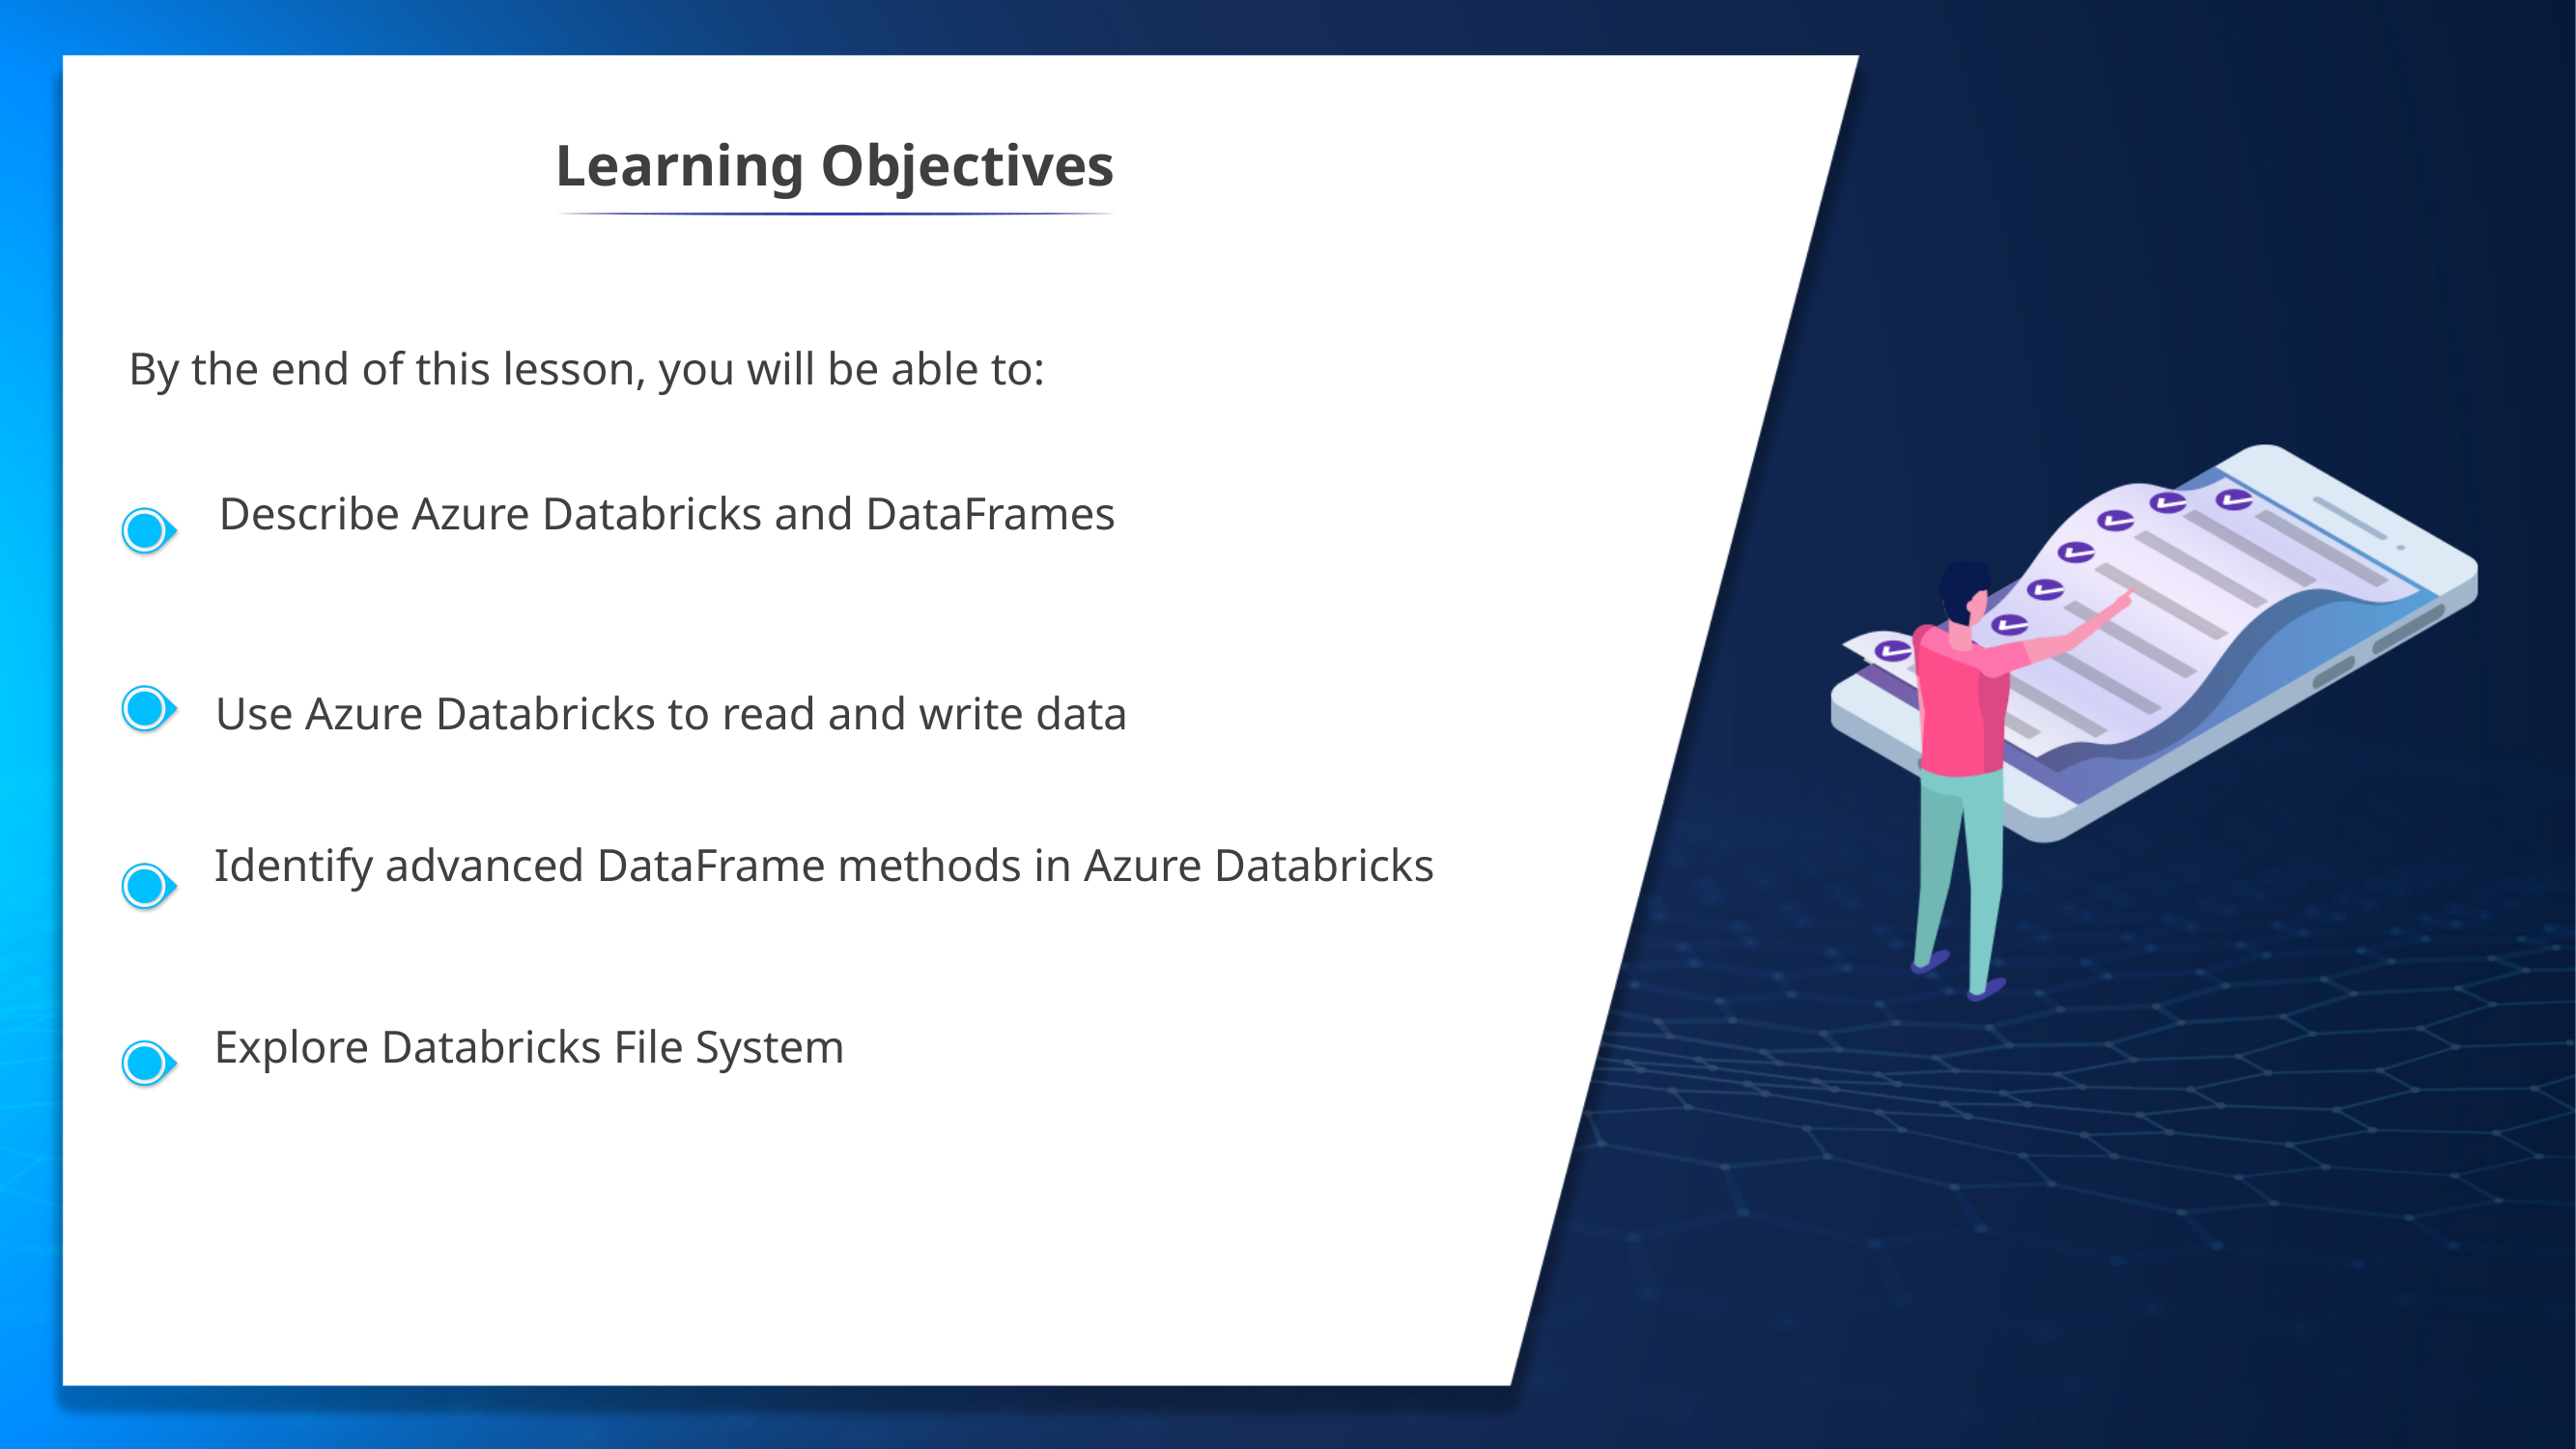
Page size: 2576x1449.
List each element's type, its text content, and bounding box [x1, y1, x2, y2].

picture [0, 0, 2576, 1449]
text_box Explore Databricks File System [199, 1018, 1571, 1106]
list Describe Azure Databricks and DataFrames [204, 492, 1509, 580]
list Identify advanced DataFrame methods in Azure Databricks [199, 837, 1571, 924]
list Use Azure Databricks to read and write data [200, 677, 1628, 765]
